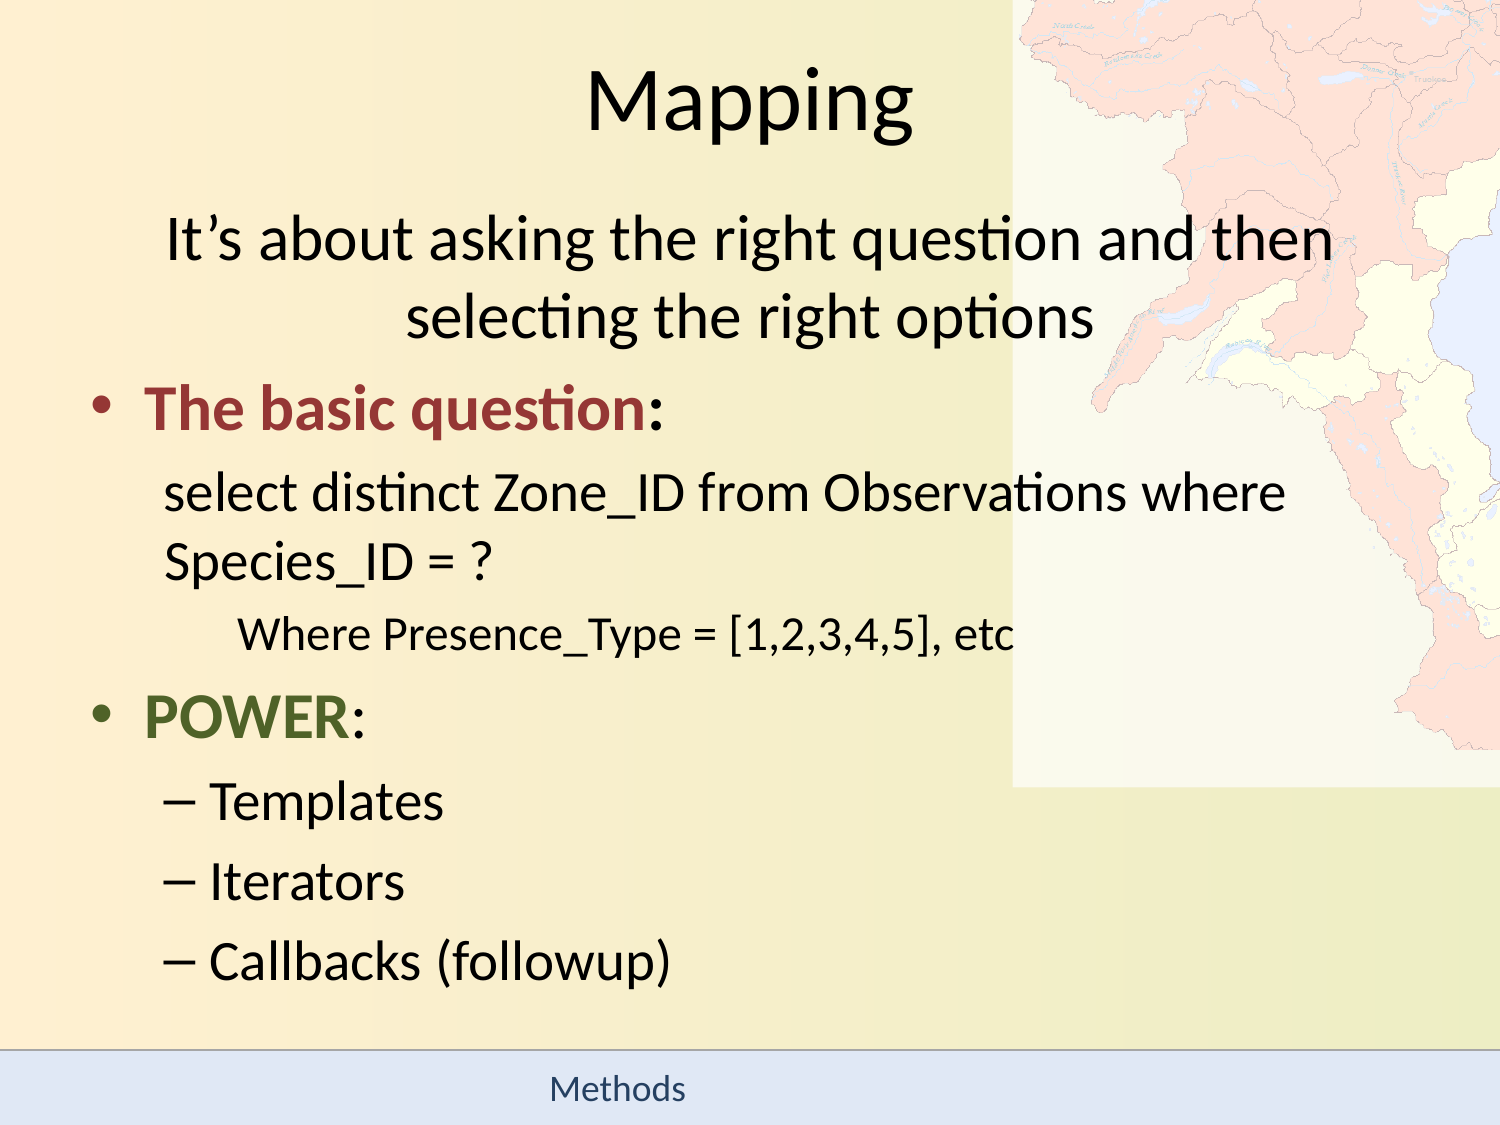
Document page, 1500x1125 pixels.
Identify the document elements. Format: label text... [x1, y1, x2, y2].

text_box Methods [389, 1056, 846, 1116]
list It’s about asking the right question and then selecting the right options The basic question: select distinct Zone_ID from Observations where Species_ID = ? Where Presence_Type = [1,2,3,4,5], etc POWER: Templates Iterators Callbacks (followup) [75, 187, 1425, 1005]
title Mapping [75, 0, 1425, 187]
